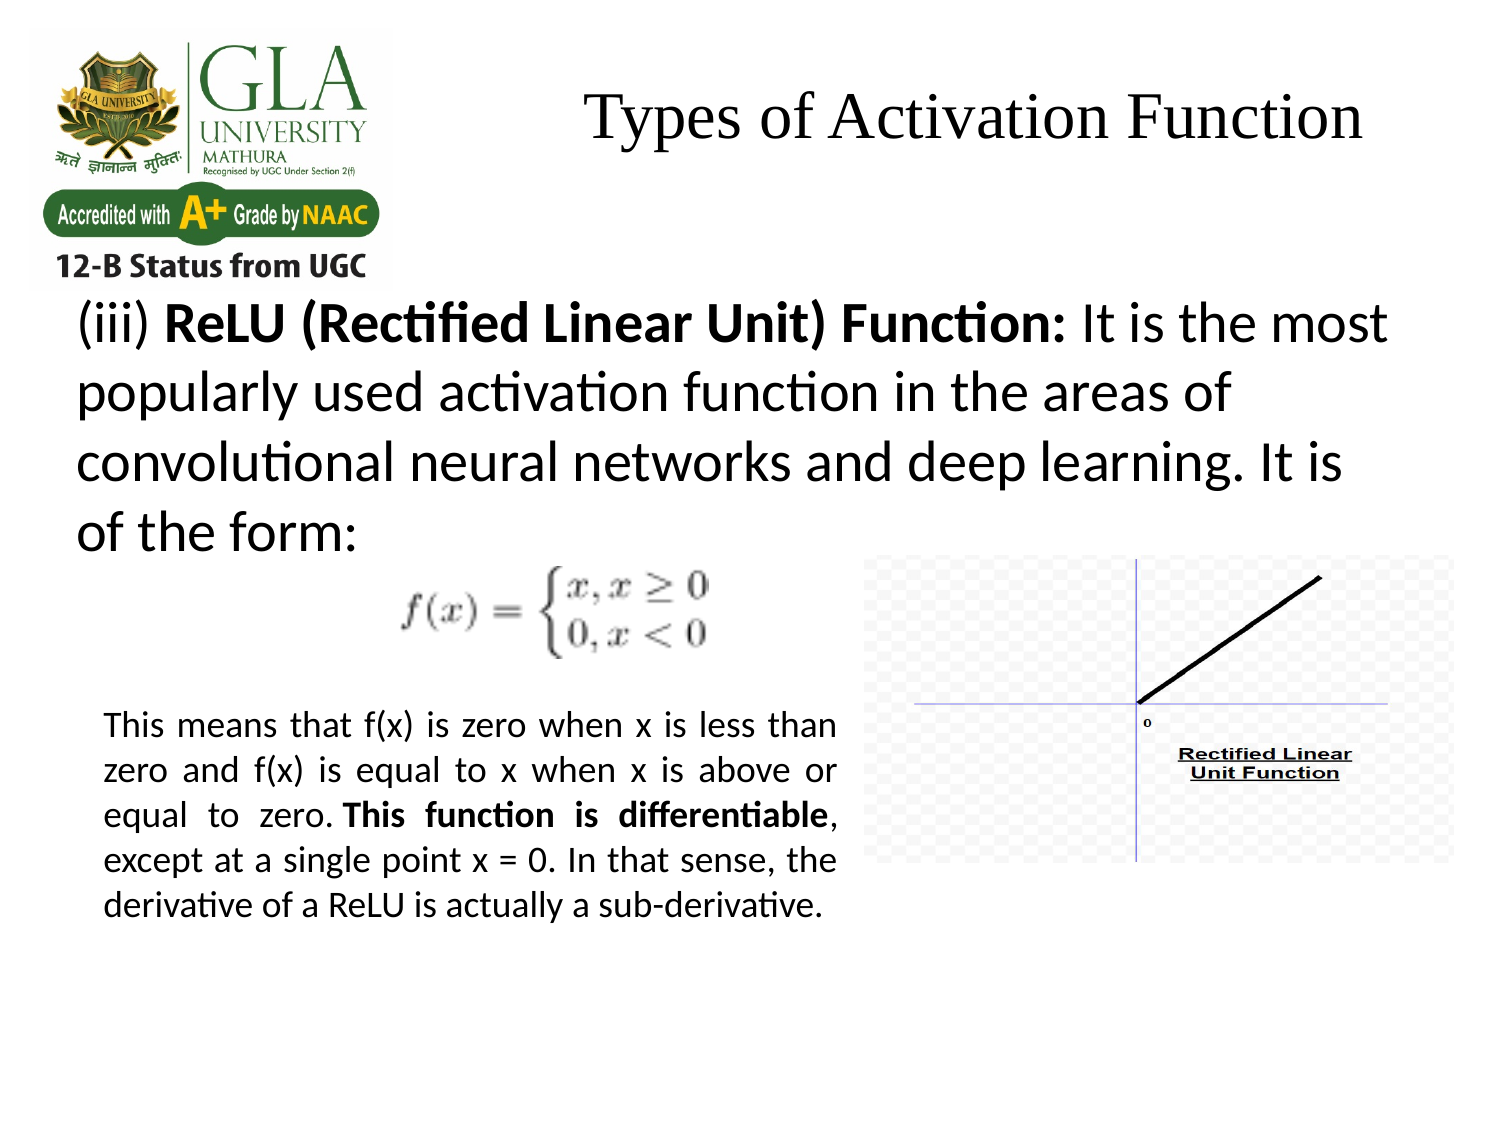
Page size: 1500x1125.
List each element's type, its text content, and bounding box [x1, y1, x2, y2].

picture [864, 555, 1454, 863]
text_box This means that f(x) is zero when x is less than zero and f(x) is equal to x when x is above or equal to zero. This function is differentiable, except at a single point x = 0. In that sense, the derivative of a ReLU is actually a sub-derivative. [88, 692, 854, 933]
picture [400, 565, 709, 659]
title Types of Activation Function [478, 18, 1471, 207]
list (iii) ReLU (Rectified Linear Unit) Function: It is the most popularly used activation function in the areas of convolutional neural networks and deep learning. It is of the form: [61, 184, 1412, 927]
picture [29, 28, 393, 291]
